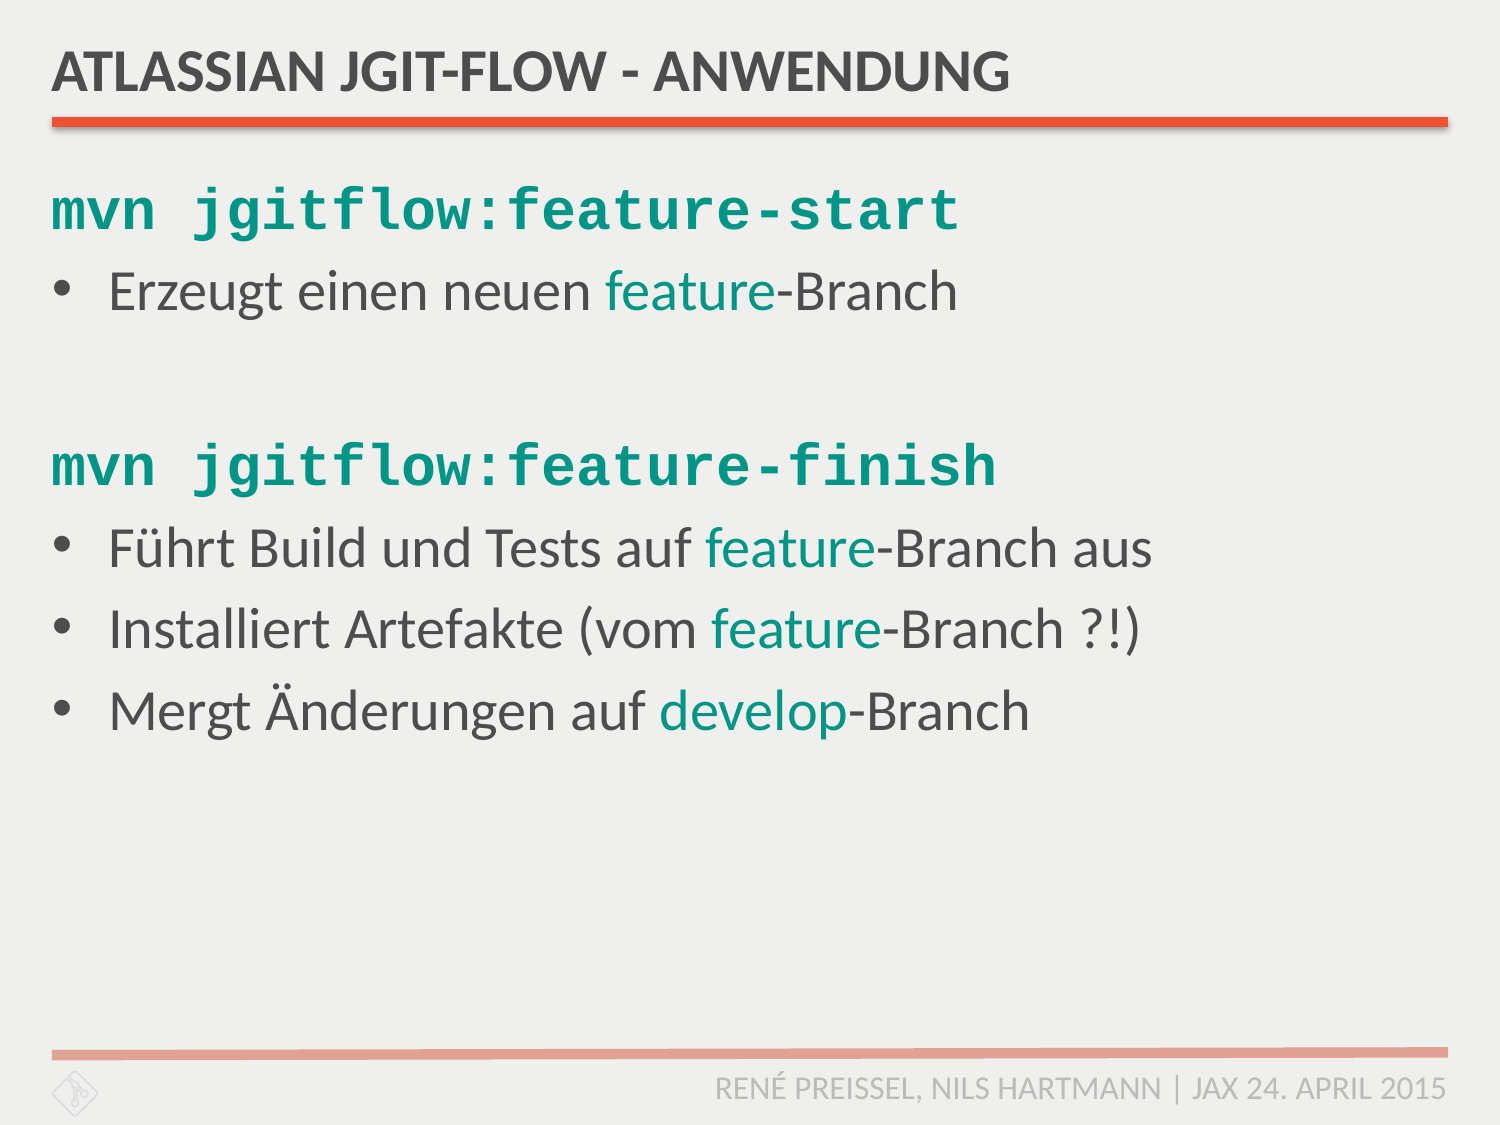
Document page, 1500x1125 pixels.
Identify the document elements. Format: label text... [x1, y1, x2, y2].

list mvn jgitflow:feature-start Erzeugt einen neuen feature-Branch mvn jgitflow:feature-finish Führt Build und Tests auf feature-Branch aus Installiert Artefakte (vom feature-Branch ?!) Mergt Änderungen auf develop-Branch [51, 170, 1449, 1005]
title ATLASSIAN JGIT-FLOW - ANWENDUNG [51, 30, 1449, 104]
